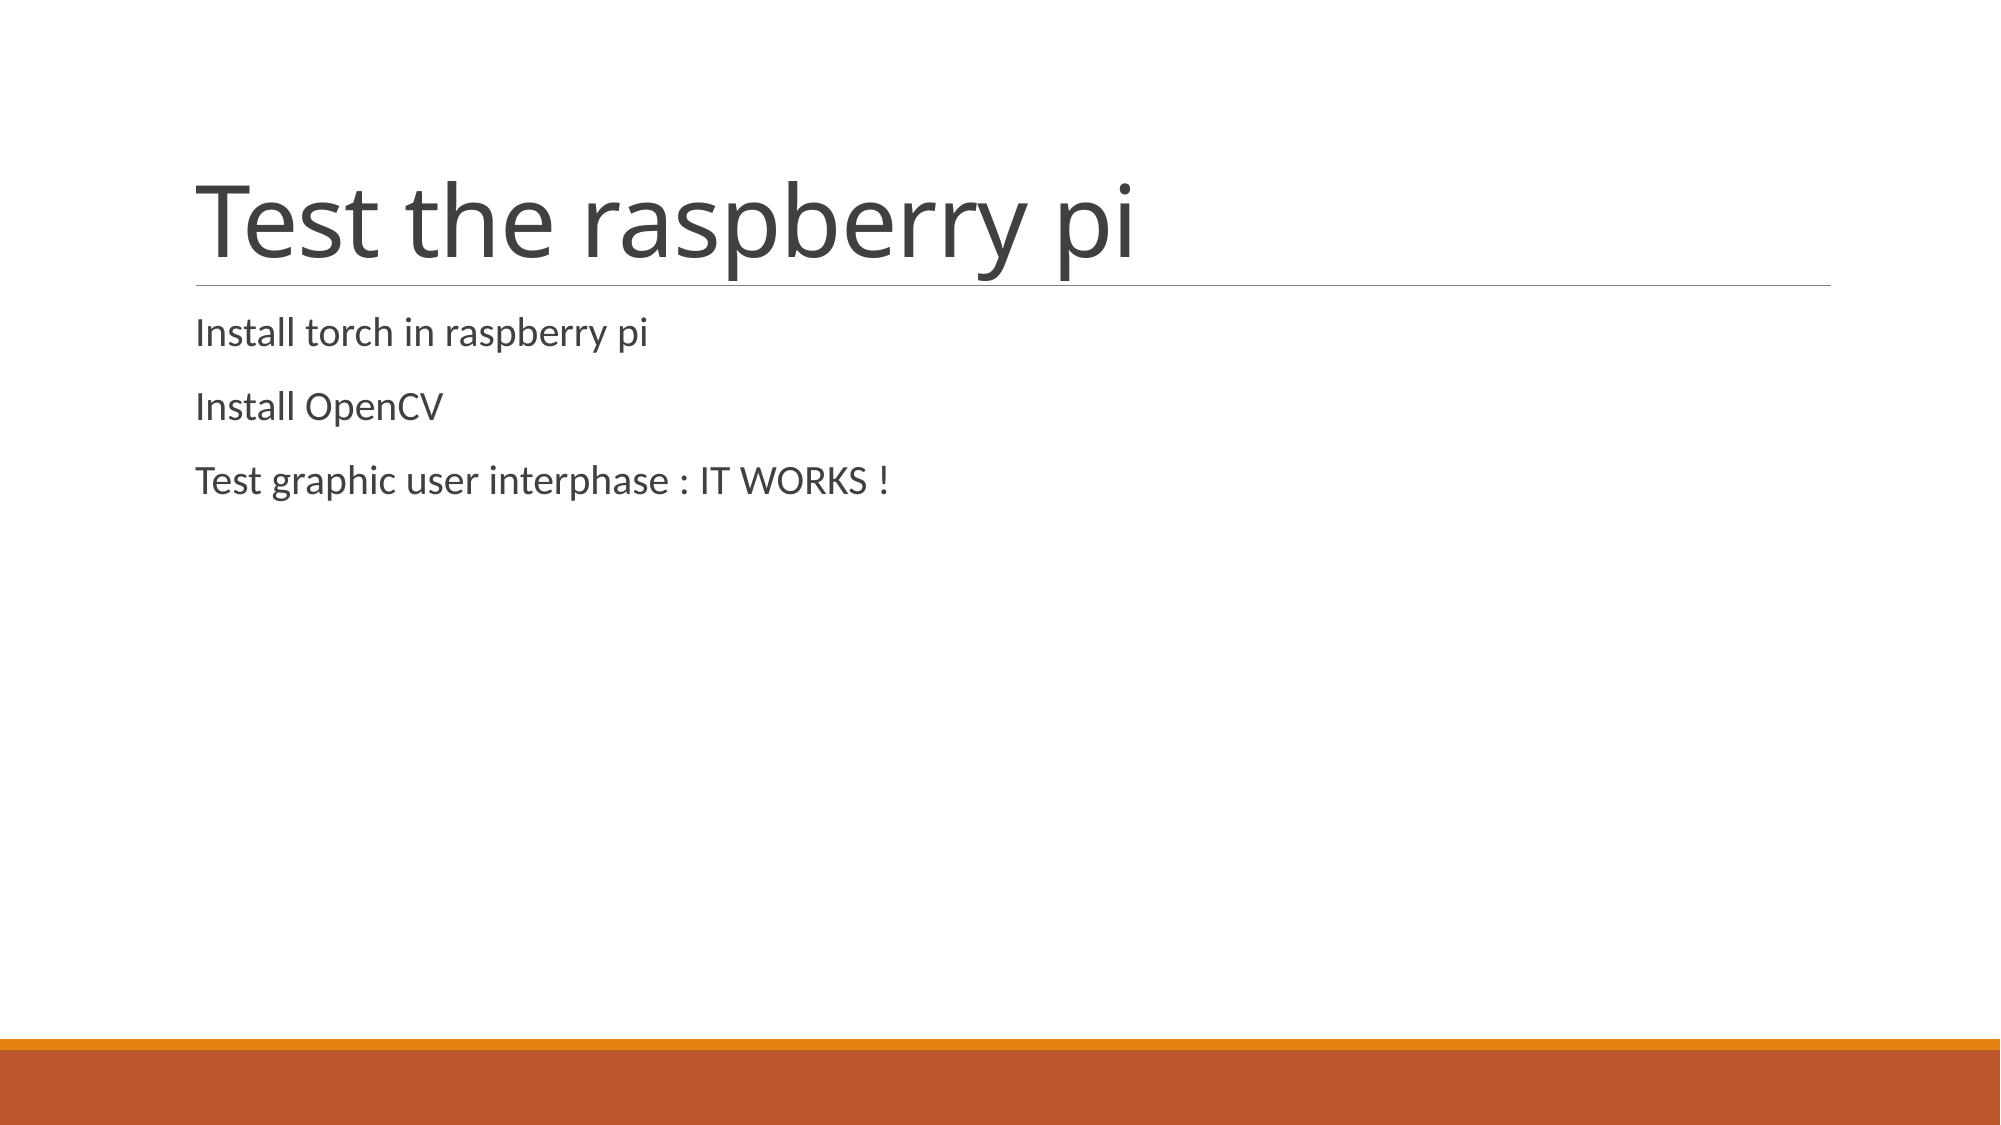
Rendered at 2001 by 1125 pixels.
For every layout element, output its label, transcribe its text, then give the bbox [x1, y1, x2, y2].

list Install torch in raspberry pi Install OpenCV Test graphic user interphase : IT WORKS ! [180, 302, 1830, 963]
title Test the raspberry pi [180, 47, 1830, 285]
